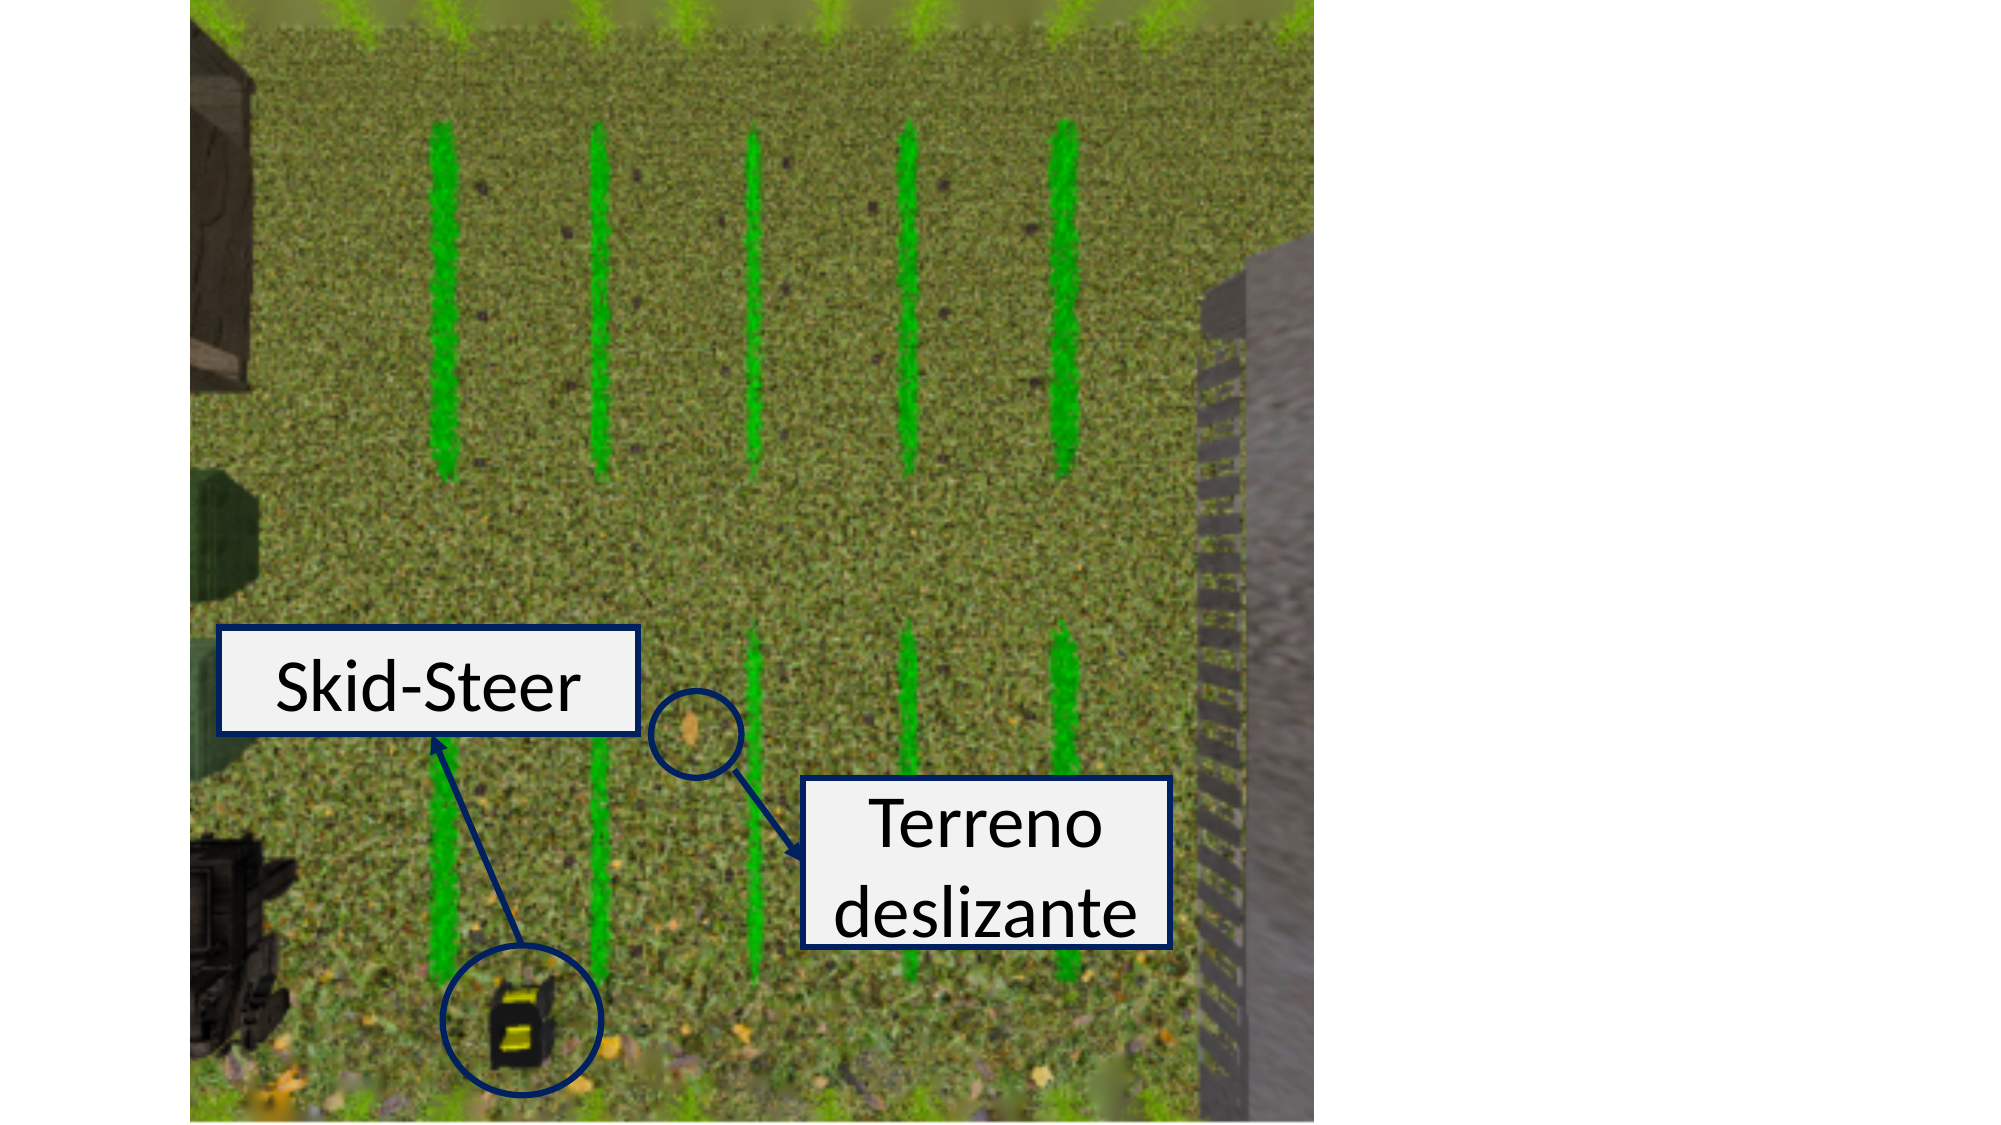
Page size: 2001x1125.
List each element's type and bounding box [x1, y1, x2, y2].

picture [190, 0, 1314, 1125]
text_box [734, 769, 803, 863]
text_box [431, 734, 522, 946]
